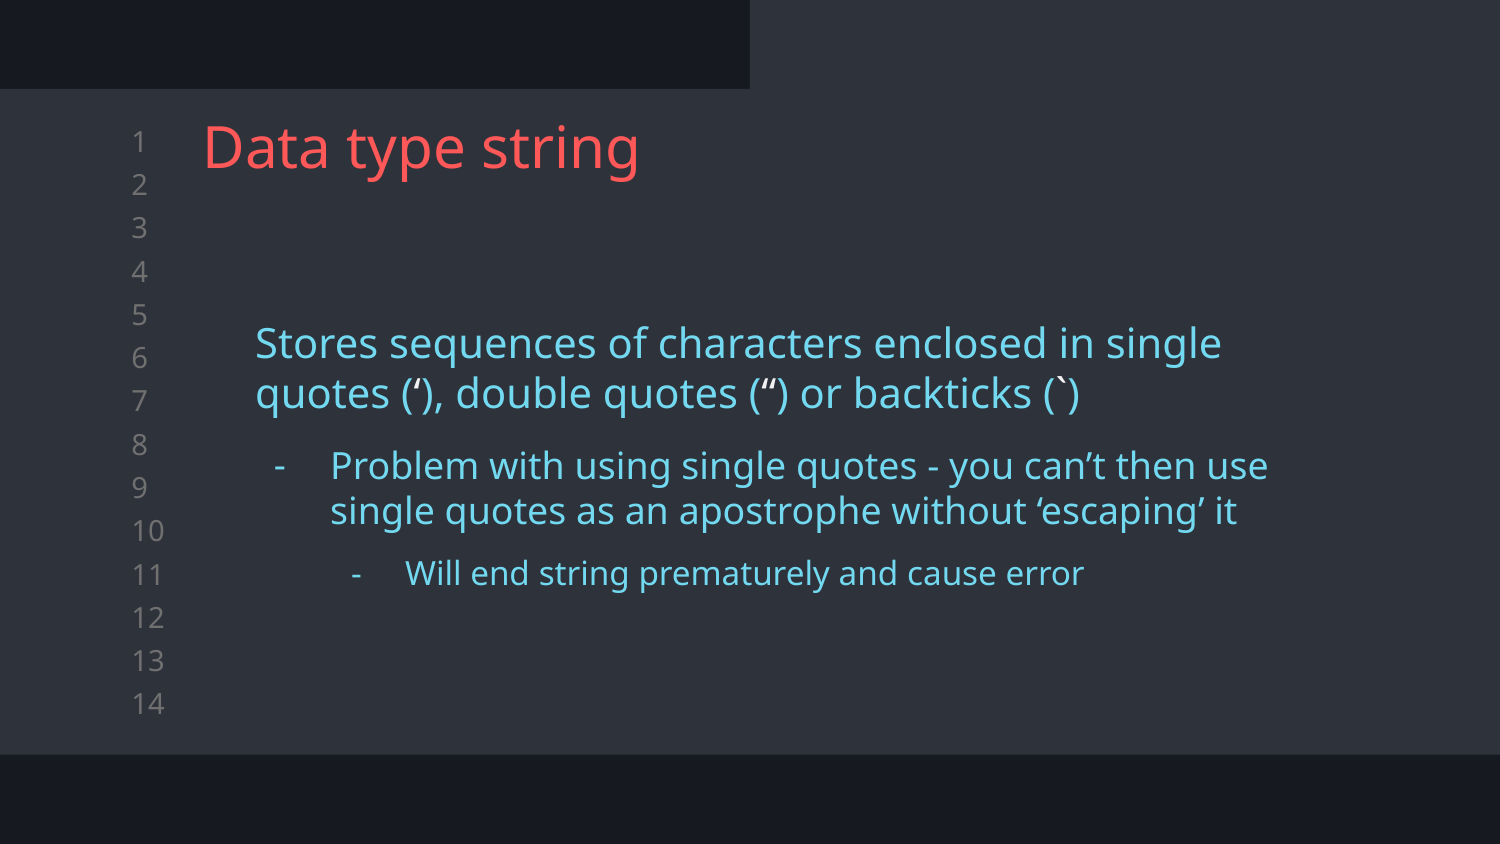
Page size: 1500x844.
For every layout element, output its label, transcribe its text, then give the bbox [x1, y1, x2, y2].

title Data type string [187, 95, 1384, 185]
list Stores sequences of characters enclosed in single quotes (‘), double quotes (“) or backticks (`) Problem with using single quotes - you can’t then use single quotes as an apostrophe without ‘escaping’ it Will end string prematurely and cause error [240, 174, 1384, 735]
